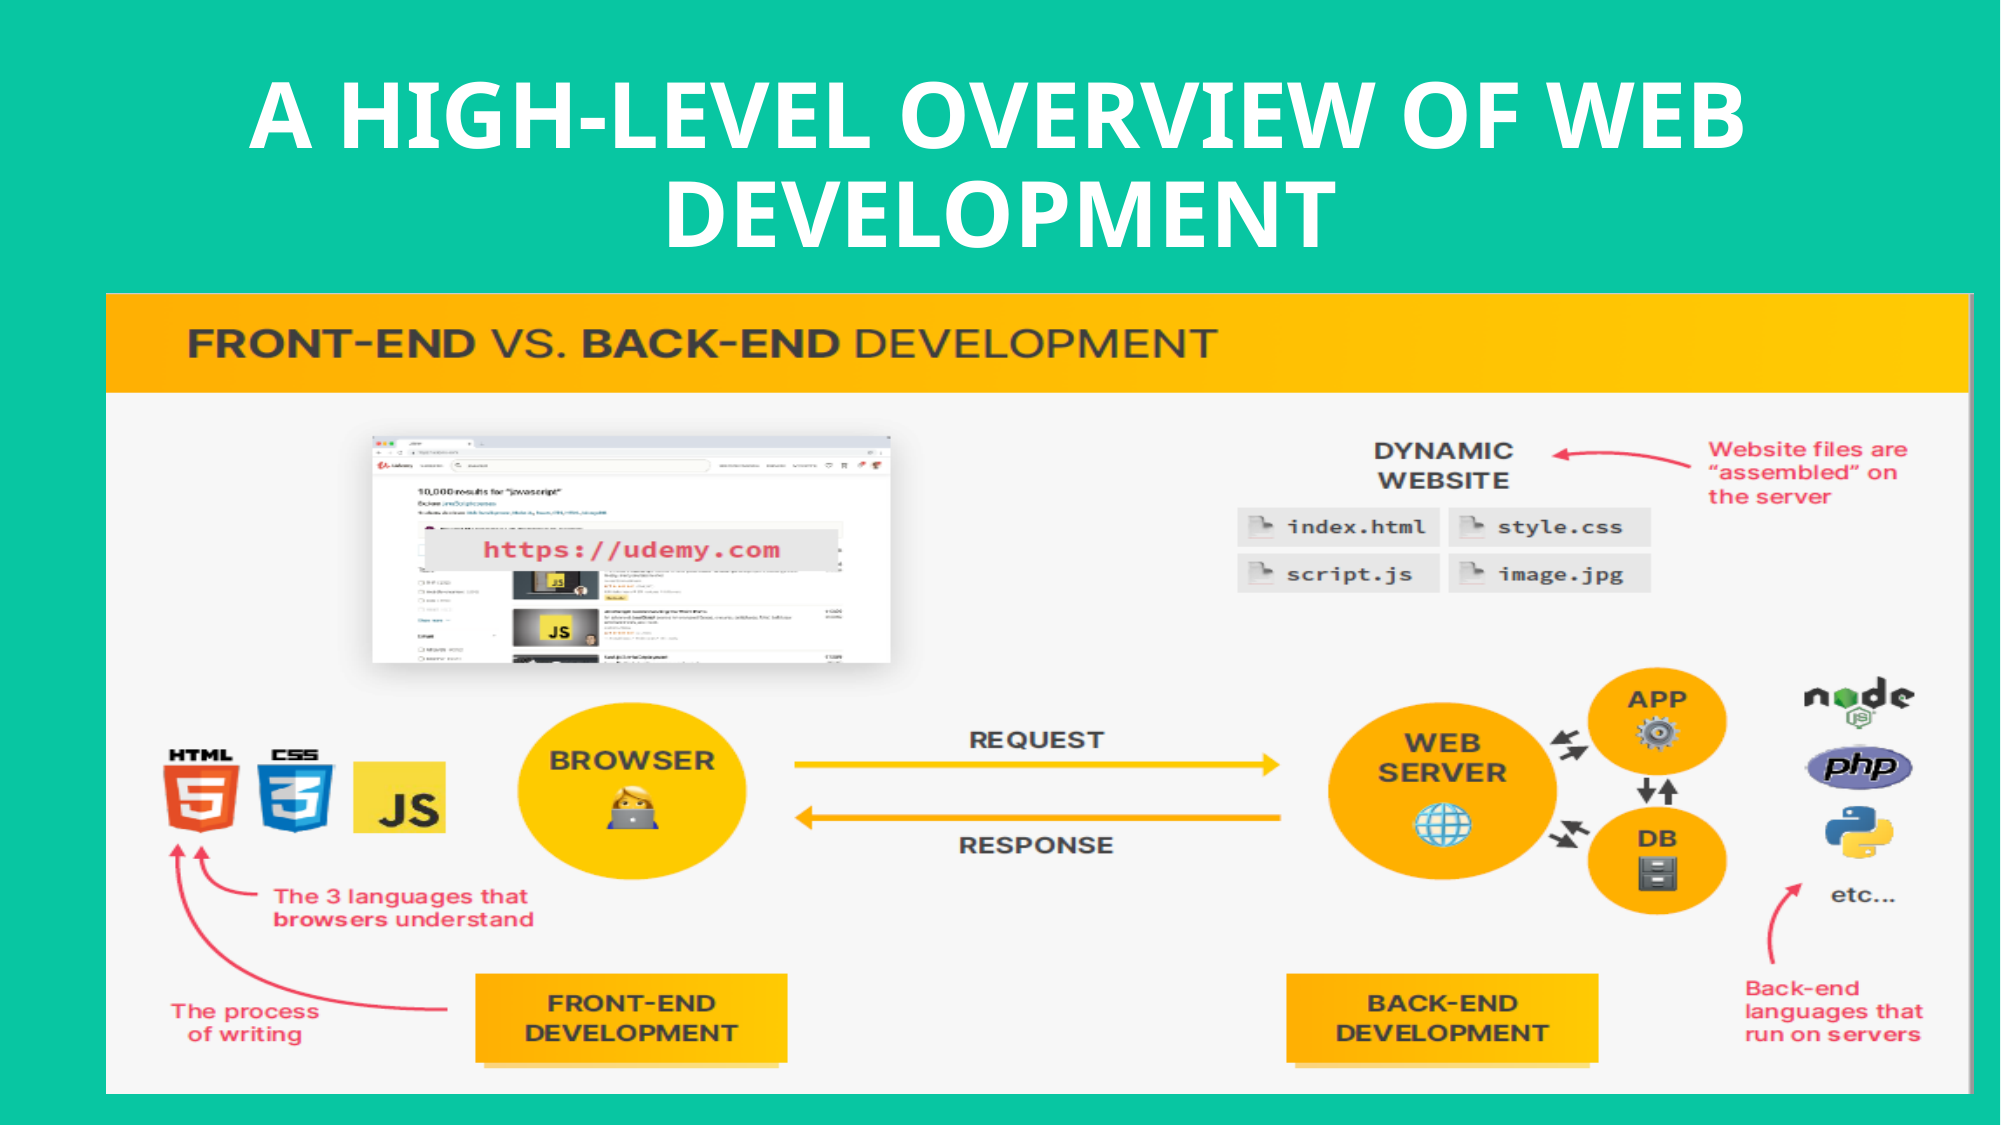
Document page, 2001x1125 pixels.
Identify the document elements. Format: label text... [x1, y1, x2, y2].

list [106, 293, 1974, 1094]
title A HIGH-LEVEL OVERVIEW OF WEB DEVELOPMENT [137, 59, 1863, 278]
picture [0, 0, 2001, 1125]
